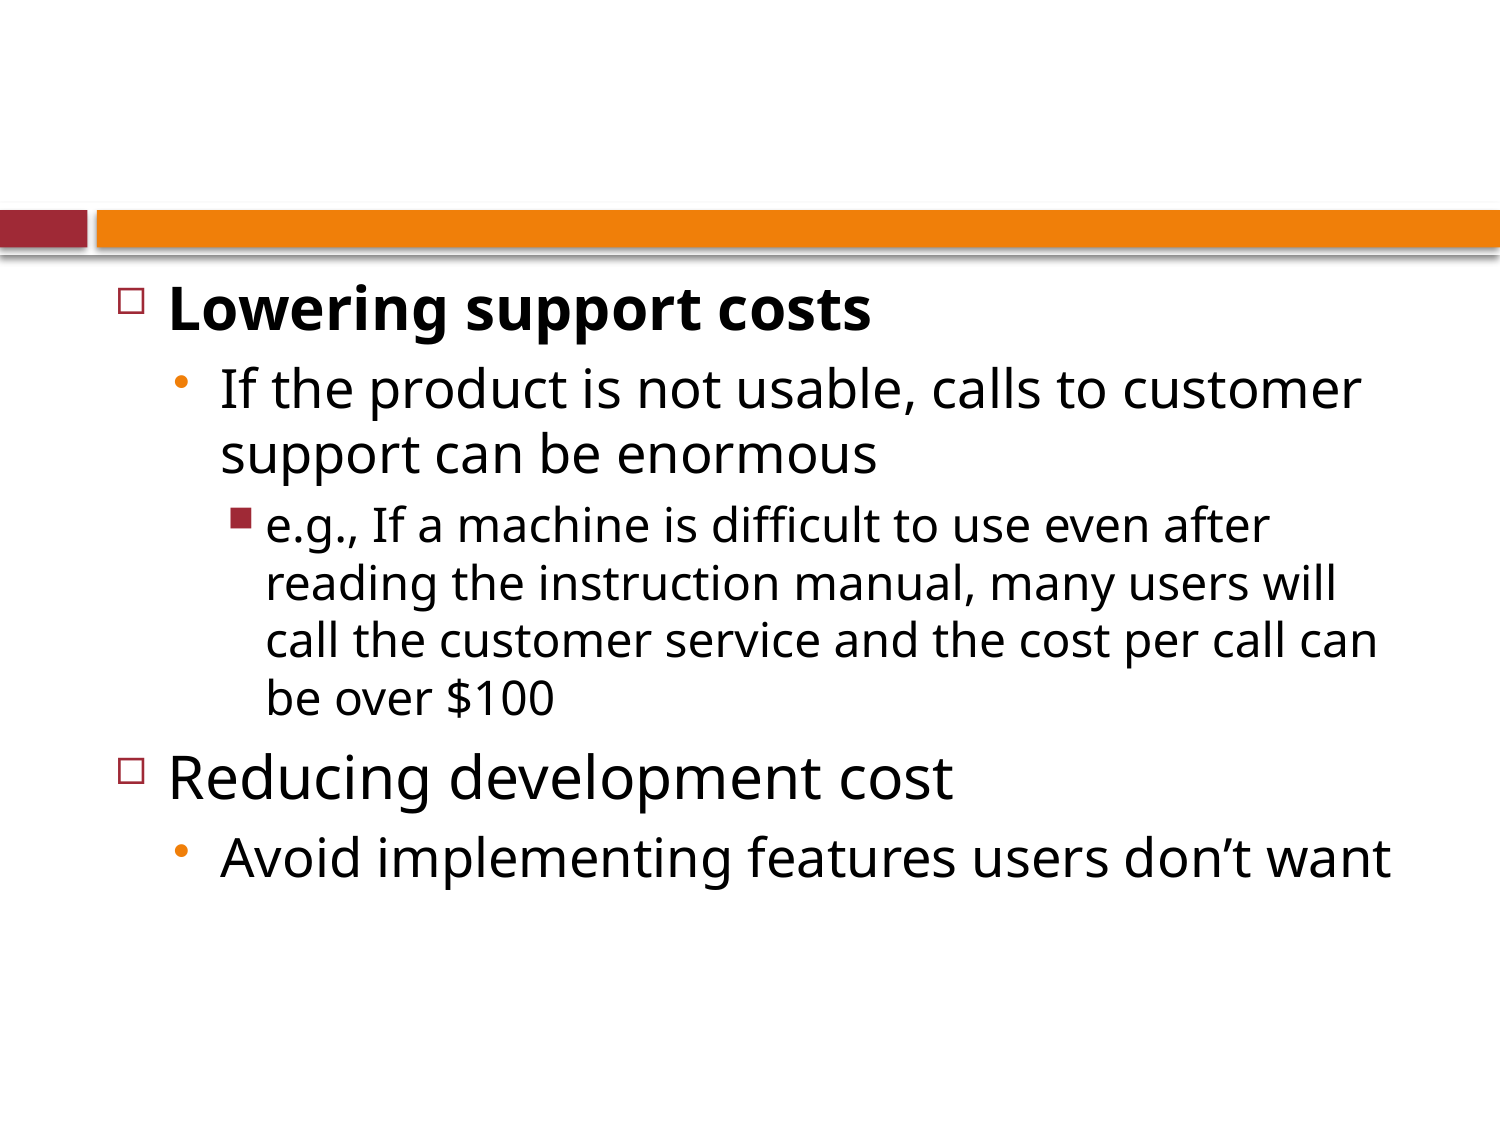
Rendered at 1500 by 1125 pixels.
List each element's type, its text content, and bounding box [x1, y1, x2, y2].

list Lowering support costs If the product is not usable, calls to customer support can be enormous e.g., If a machine is difficult to use even after reading the instruction manual, many users will call the customer service and the cost per call can be over $100 Reducing development cost Avoid implementing features users don’t want [100, 262, 1438, 1000]
